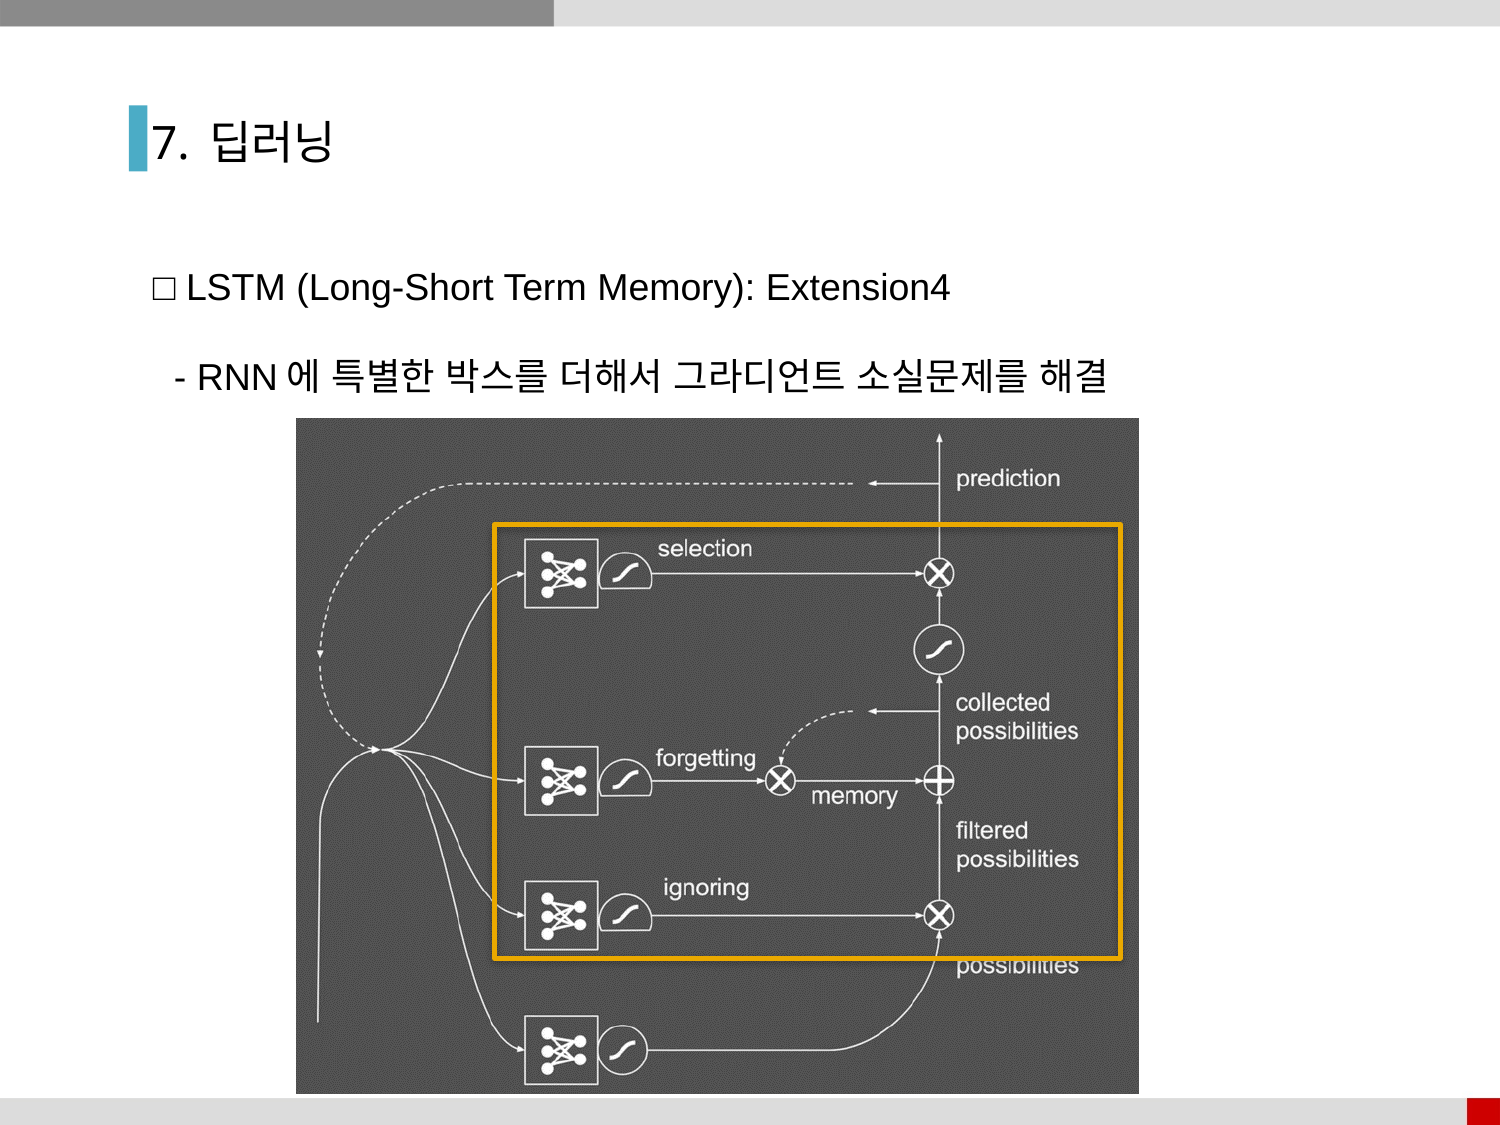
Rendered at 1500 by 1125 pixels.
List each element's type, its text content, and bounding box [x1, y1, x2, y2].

picture [0, 0, 1500, 1125]
text_box 7. 딥러닝 [112, 105, 1463, 176]
text_box □ LSTM (Long-Short Term Memory): Extension4 - RNN에 특별한 박스를 더해서 그라디언트 소실문제를 해결 [138, 256, 1500, 541]
